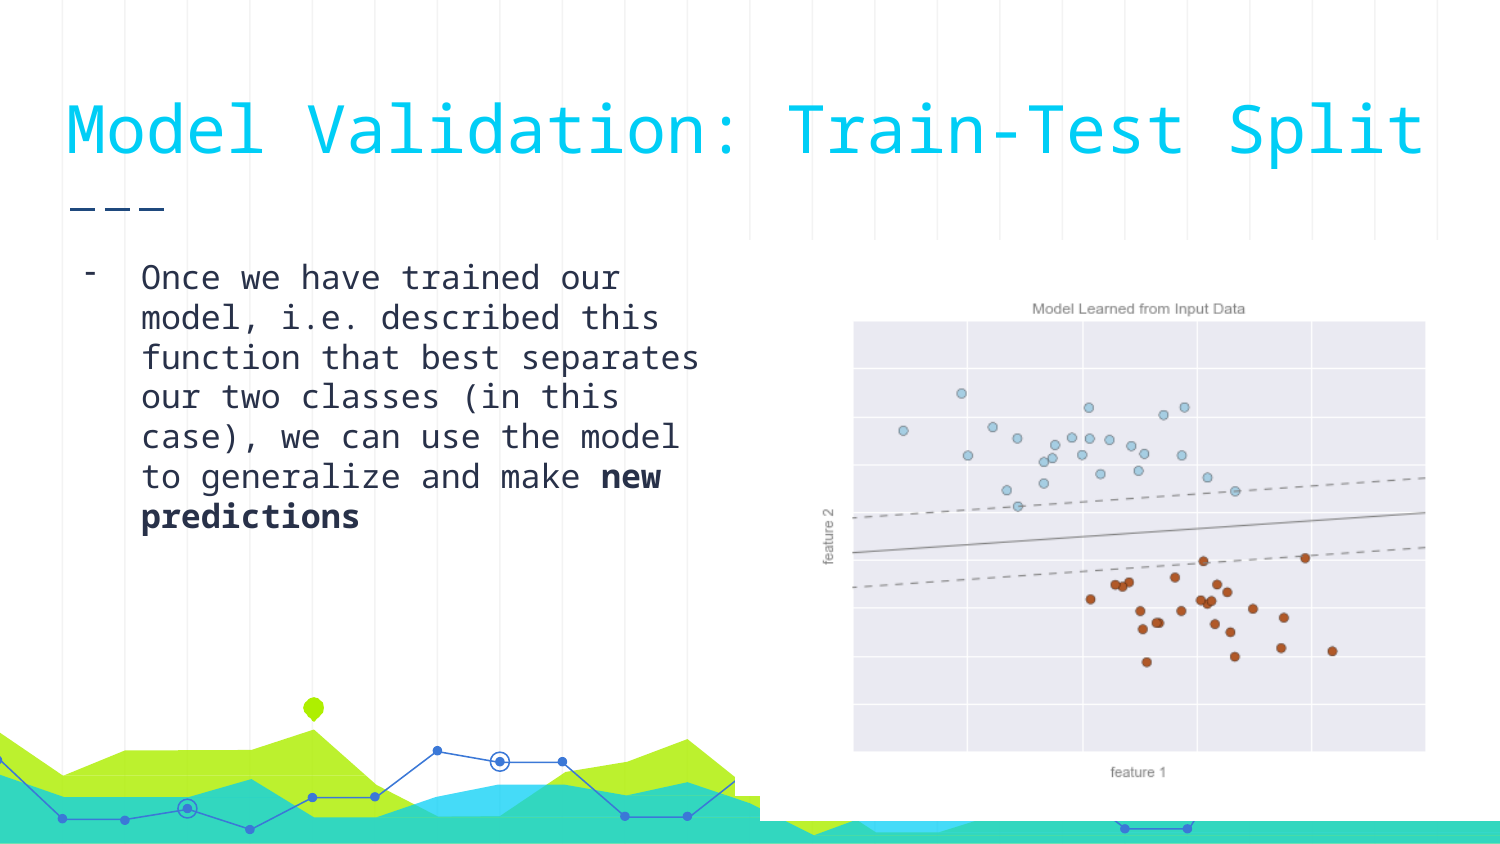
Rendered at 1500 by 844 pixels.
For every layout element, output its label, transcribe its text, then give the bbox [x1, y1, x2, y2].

text_box [802, 828, 831, 832]
list Once we have trained our model, i.e. described this function that best separates our two classes (in this case), we can use the model to generalize and make new predictions [51, 240, 733, 750]
title Model Validation: Train-Test Split [51, 61, 1449, 182]
picture [734, 240, 1500, 821]
